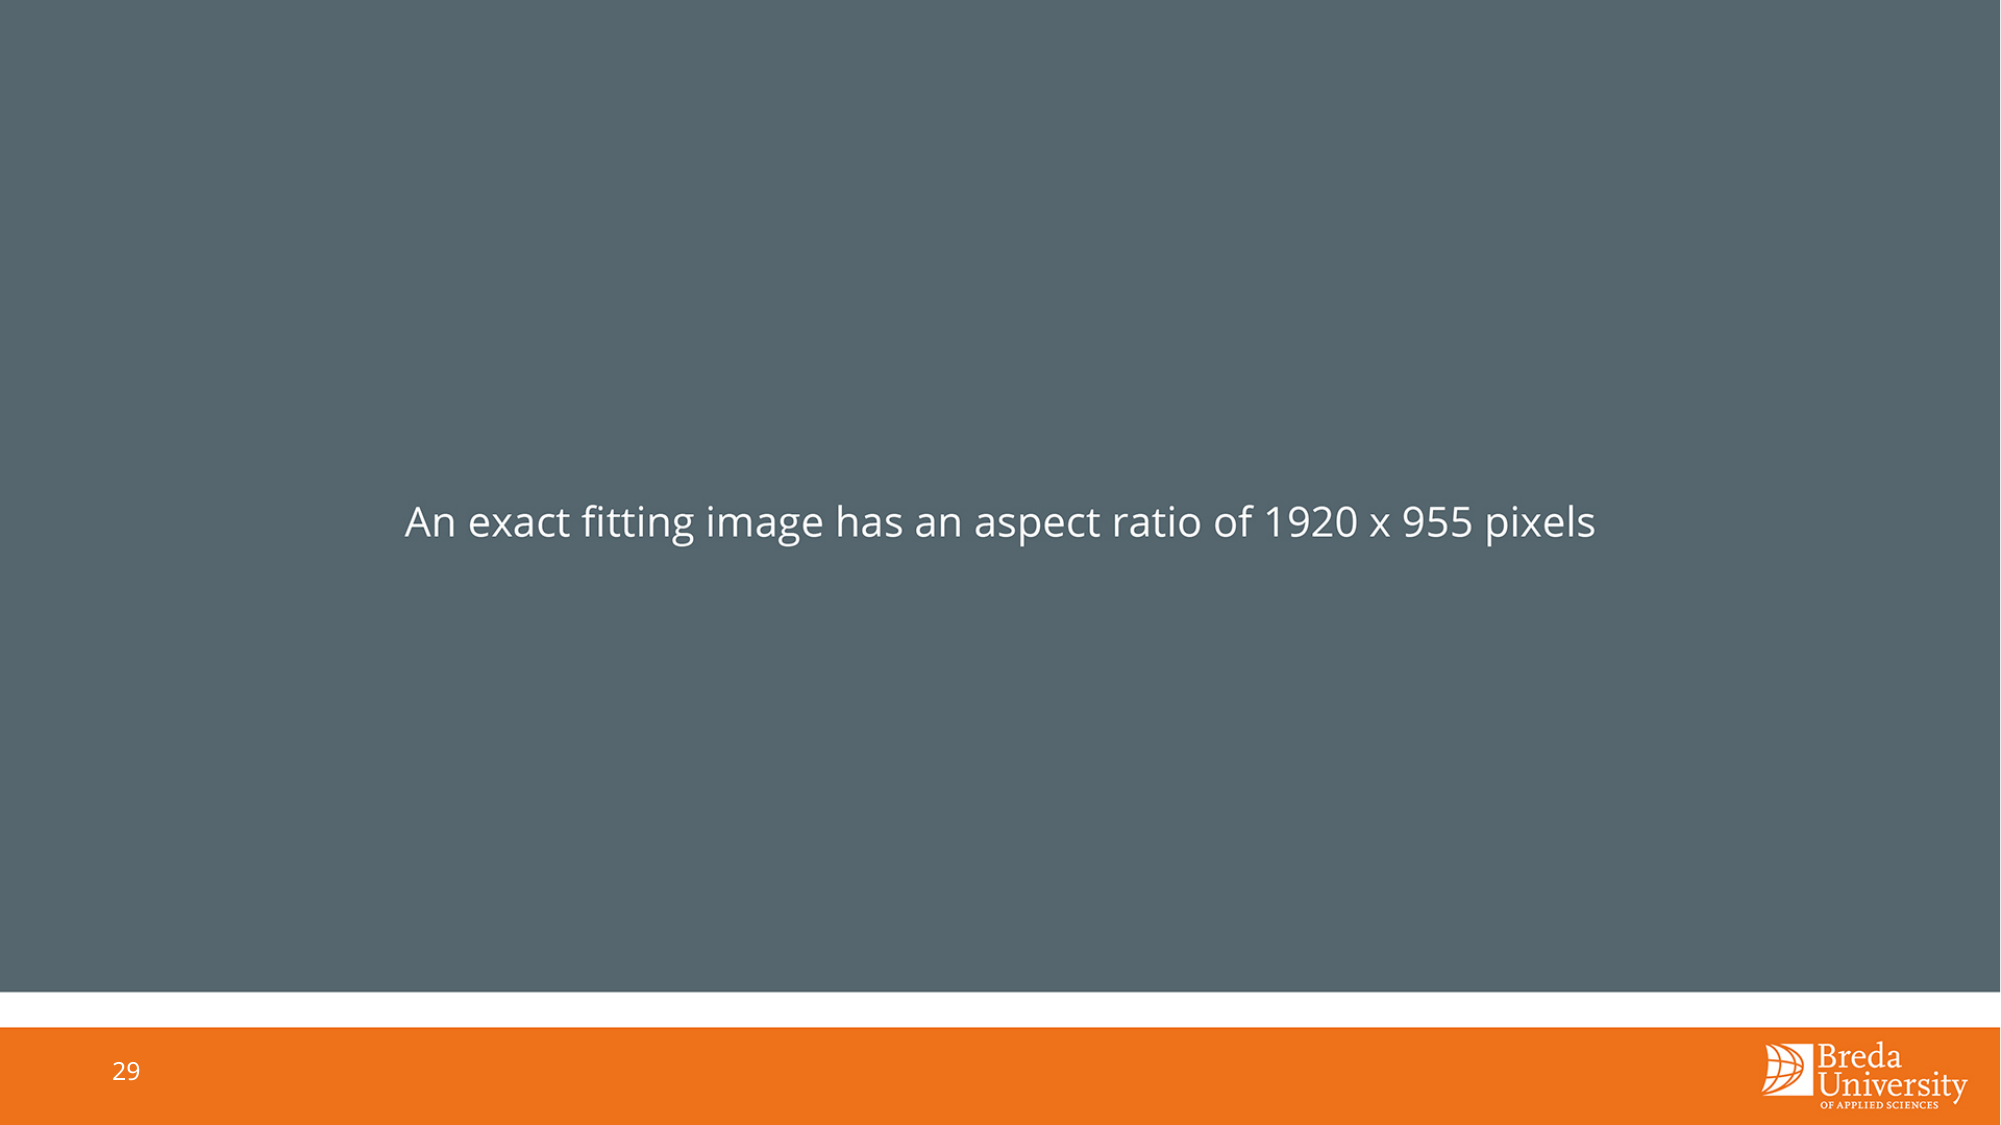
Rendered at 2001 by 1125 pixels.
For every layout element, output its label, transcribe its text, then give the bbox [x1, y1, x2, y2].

picture [0, 0, 2001, 1125]
slide_number 29 [97, 1042, 198, 1103]
